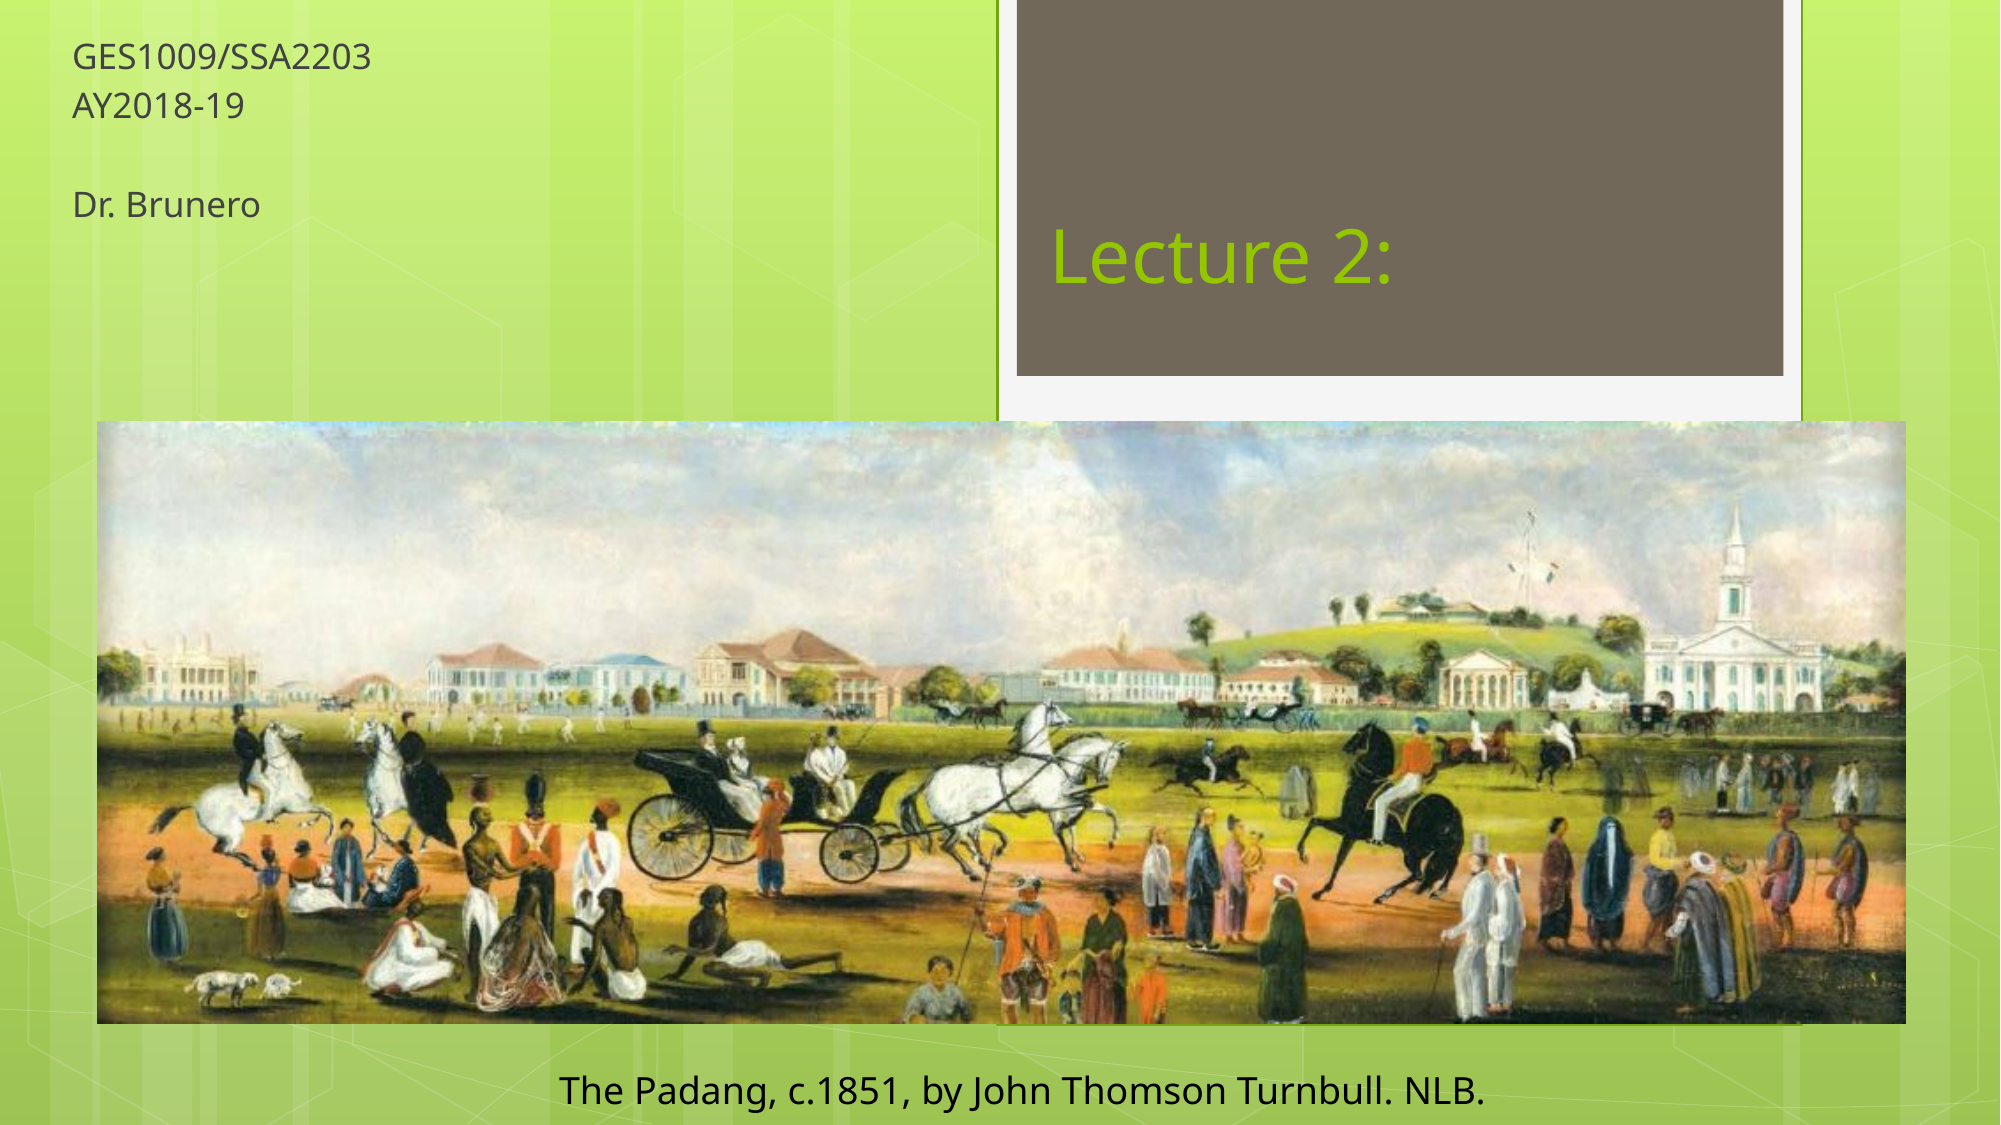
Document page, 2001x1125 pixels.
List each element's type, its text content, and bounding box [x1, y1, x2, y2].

subtitle GES1009/SSA2203 AY2018-19 Dr. Brunero [57, 26, 781, 234]
title Lecture 2: [1034, 26, 1760, 307]
text_box The Padang, c.1851, by John Thomson Turnbull. NLB. [544, 1059, 1585, 1120]
picture [96, 421, 1907, 1025]
